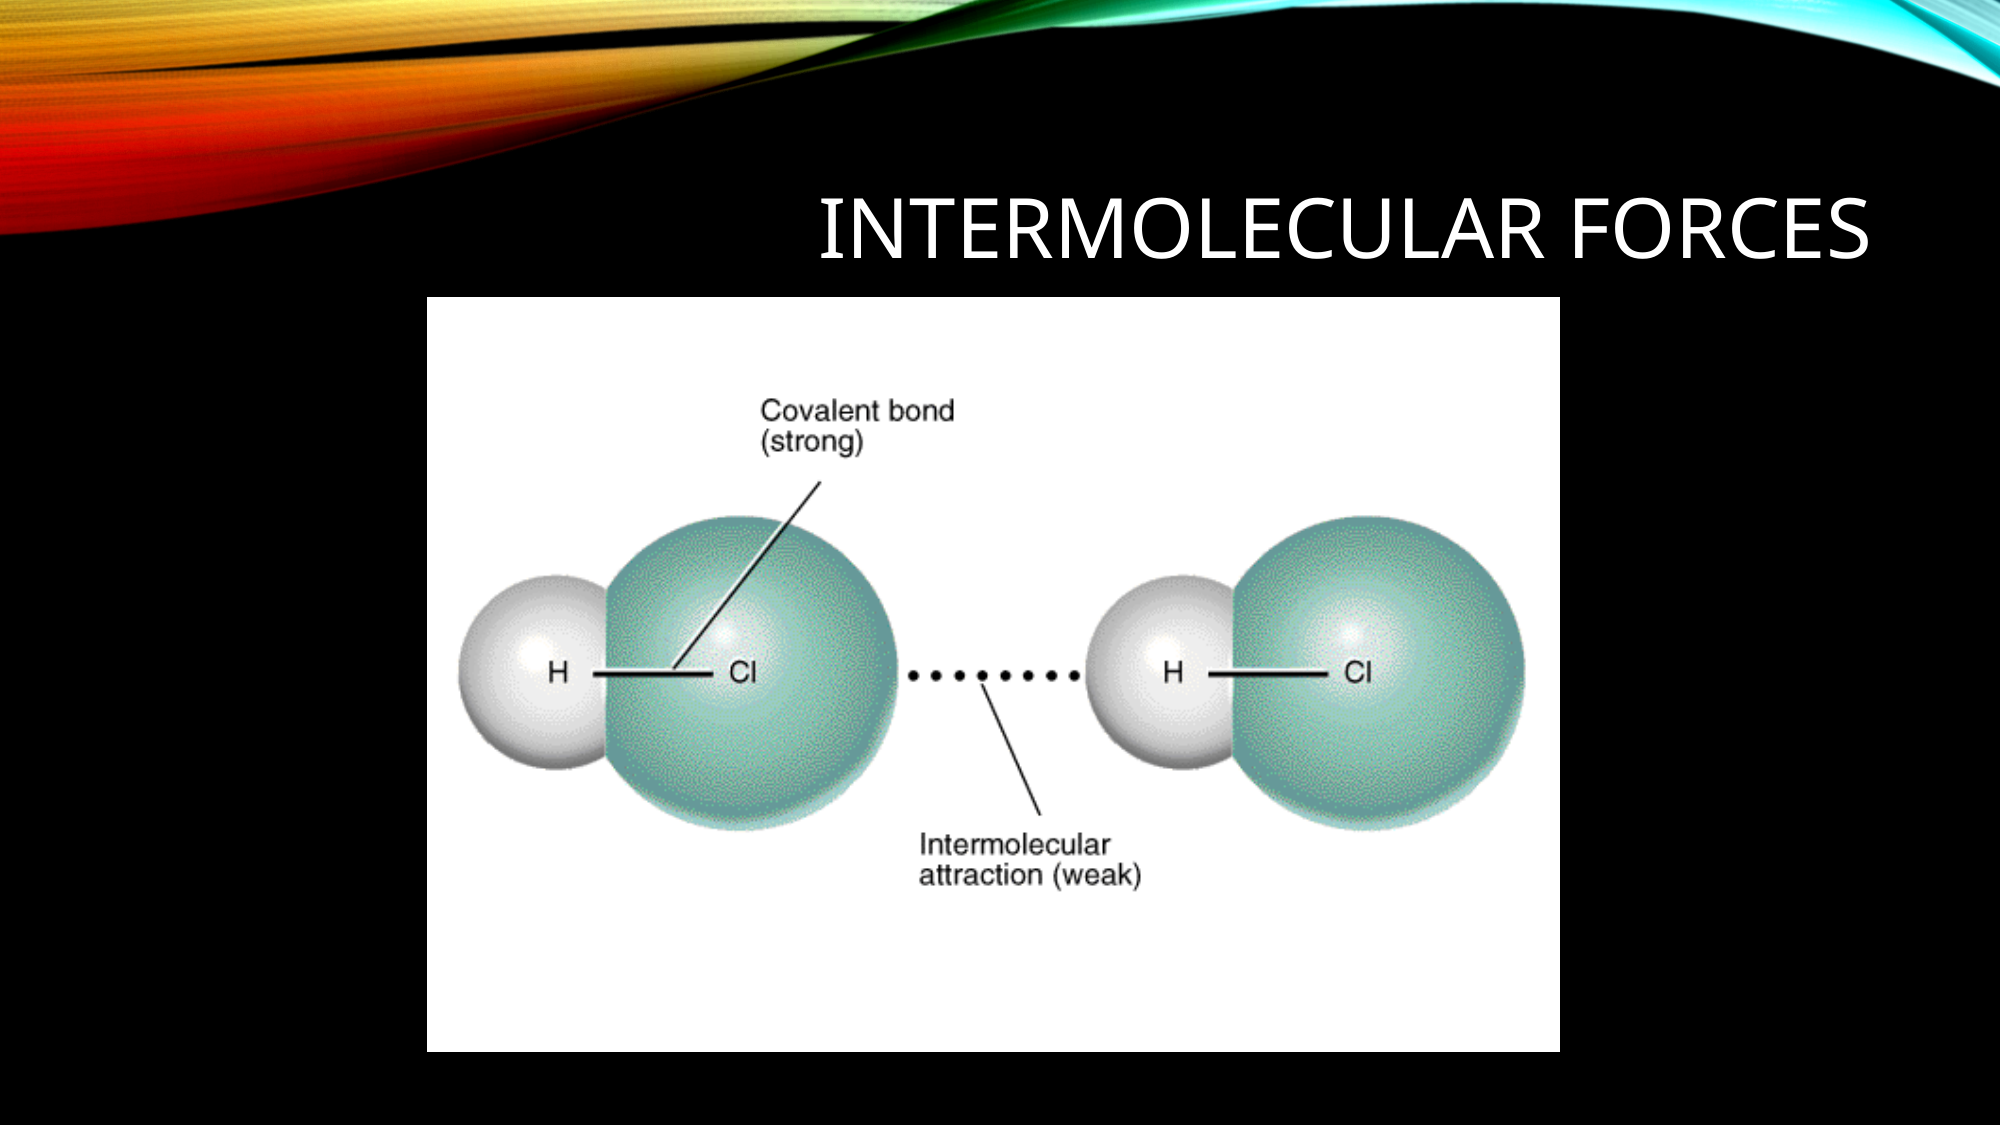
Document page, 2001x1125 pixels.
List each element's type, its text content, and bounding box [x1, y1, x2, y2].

title Intermolecular forces [474, 125, 1888, 338]
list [427, 296, 1560, 1052]
picture [0, 0, 2000, 237]
